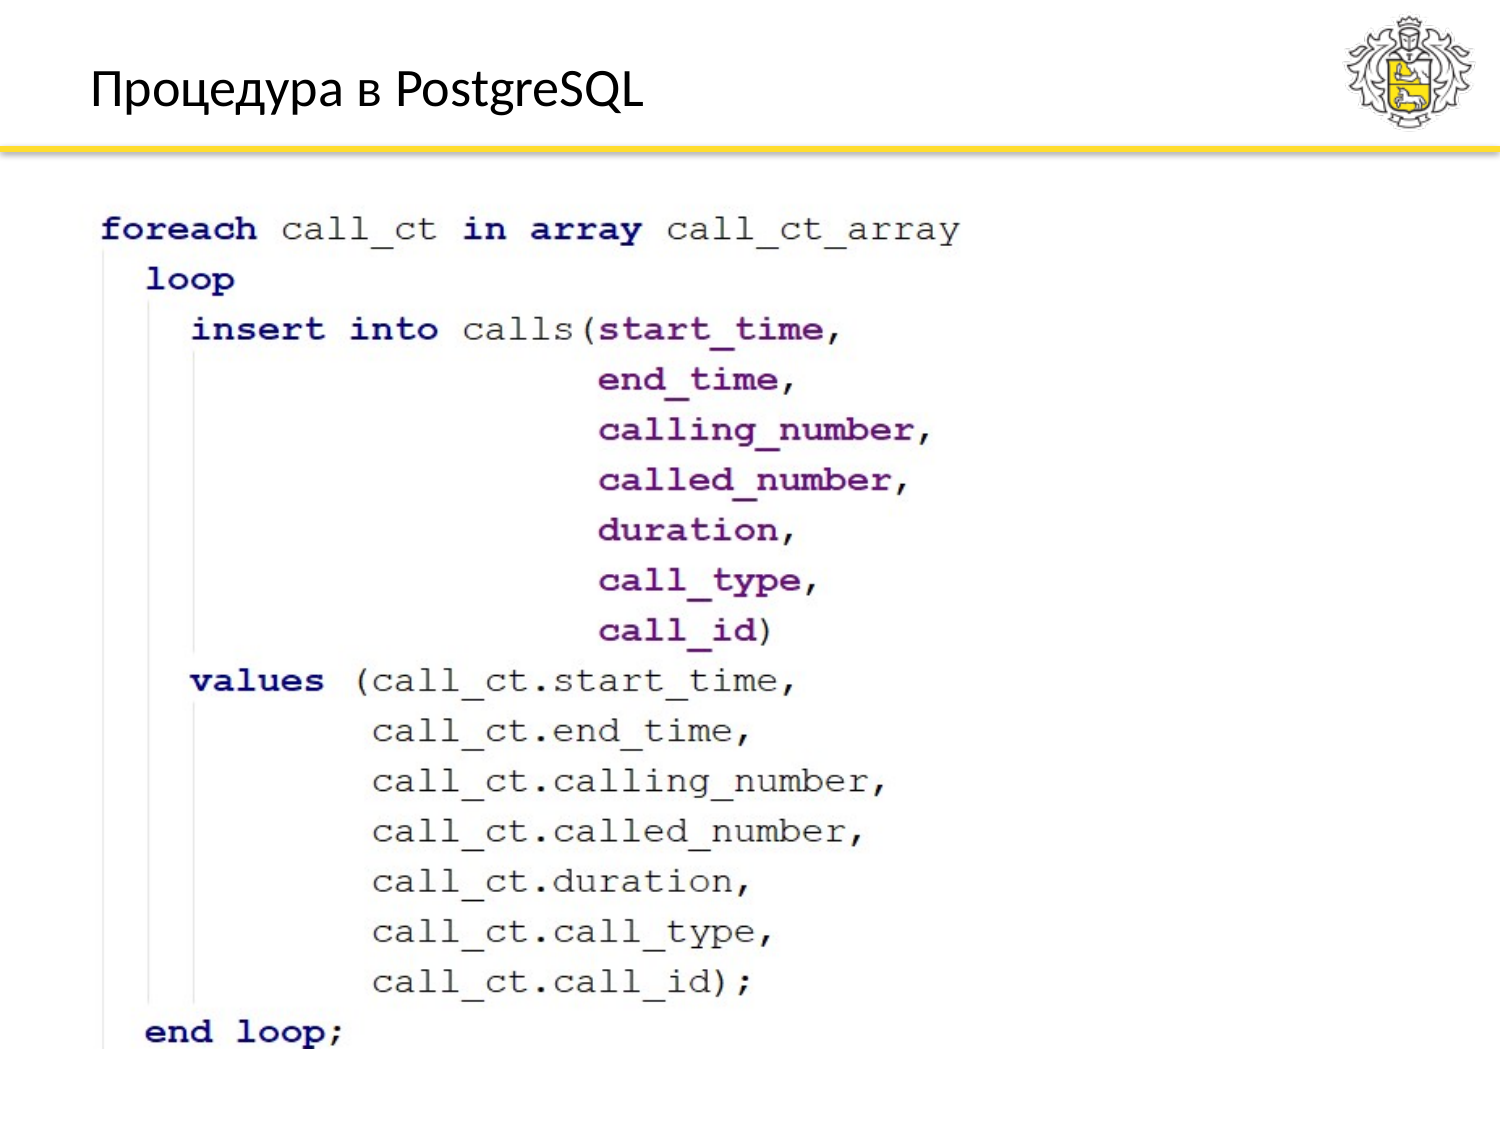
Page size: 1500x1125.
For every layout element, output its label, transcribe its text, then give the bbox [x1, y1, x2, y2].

picture [74, 178, 1030, 1050]
title Процедура в PostgreSQL [75, 50, 1425, 119]
